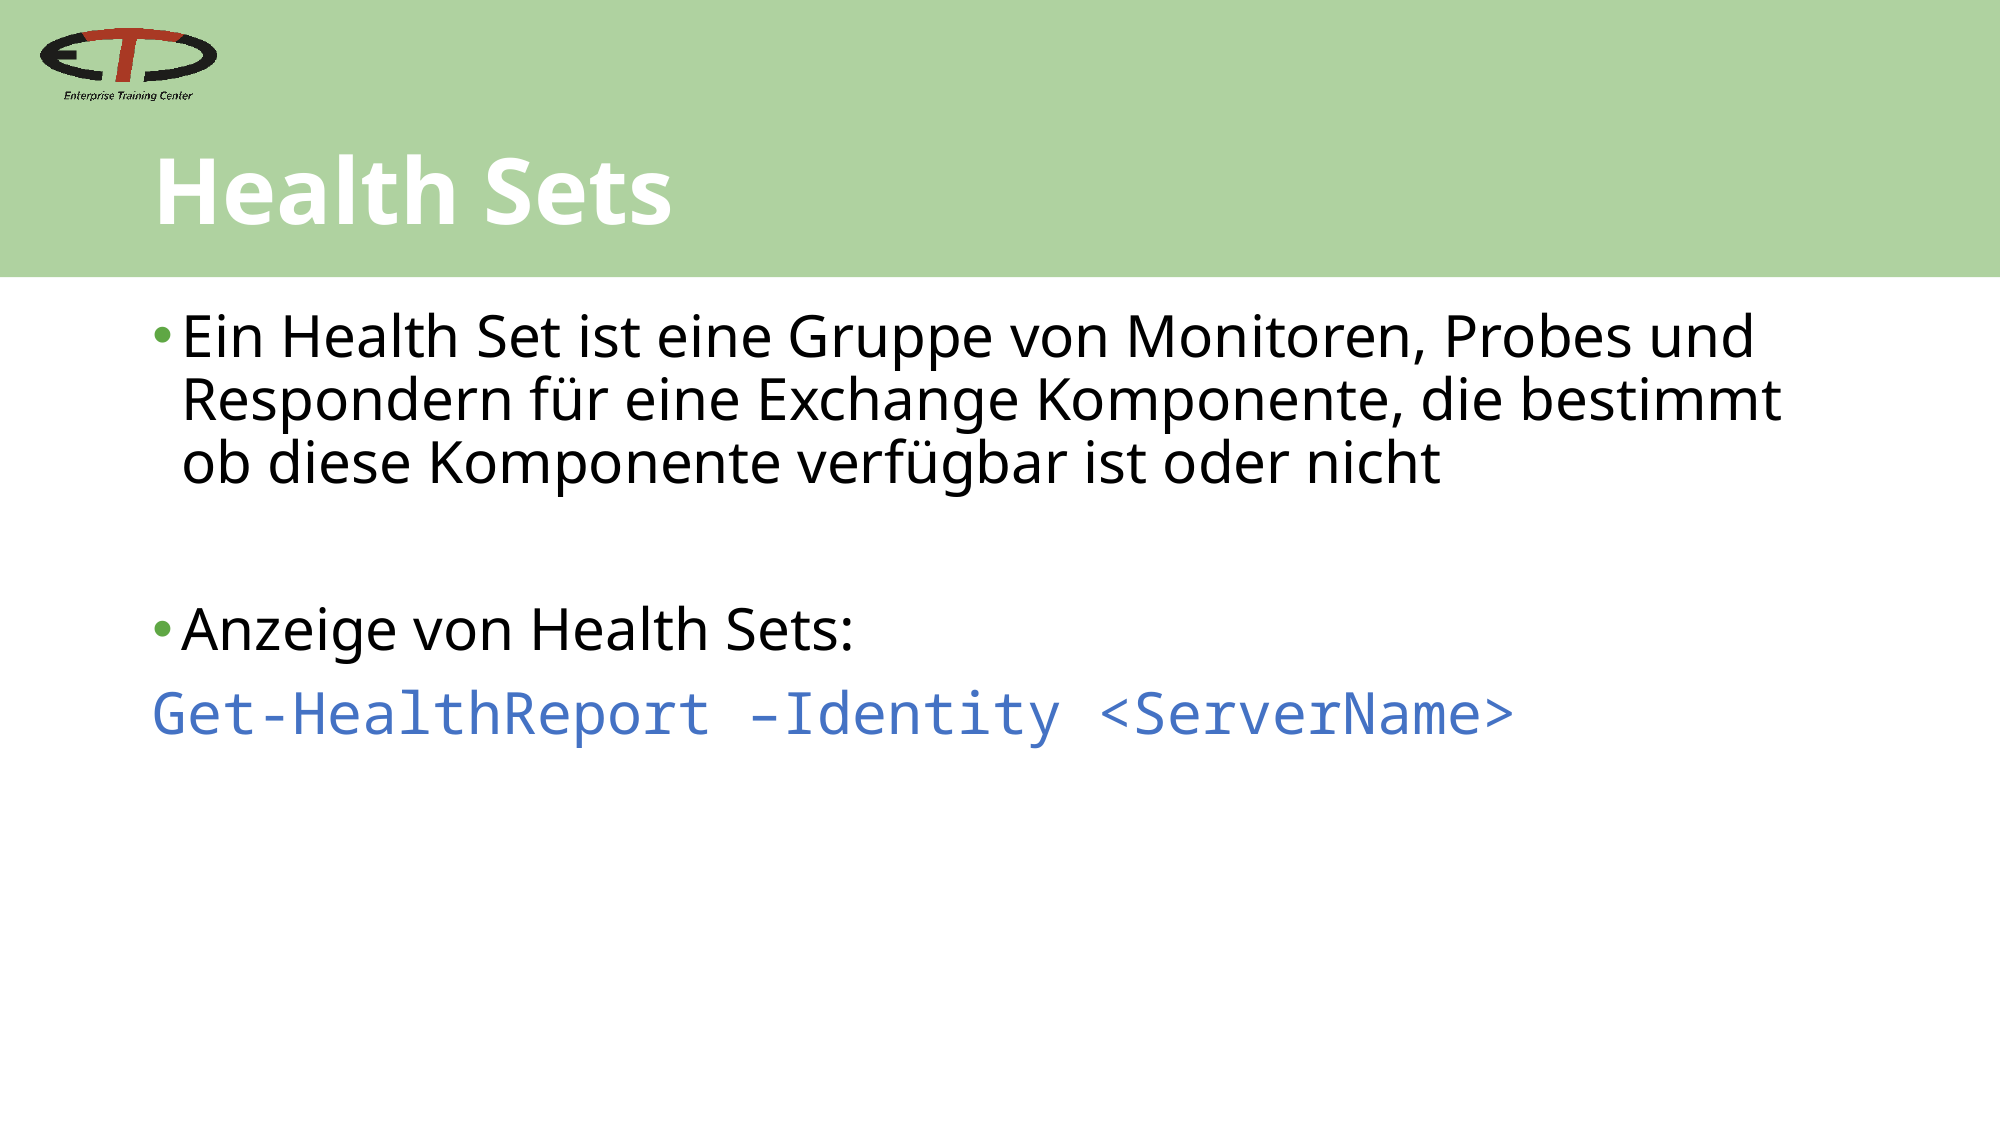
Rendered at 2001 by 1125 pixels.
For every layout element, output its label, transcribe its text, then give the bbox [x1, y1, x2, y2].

list Ein Health Set ist eine Gruppe von Monitoren, Probes und Respondern für eine Exchange Komponente, die bestimmt ob diese Komponente verfügbar ist oder nicht Anzeige von Health Sets: Get-HealthReport –Identity <ServerName> [137, 299, 1863, 1014]
title Health Sets [137, 113, 1863, 278]
picture [40, 28, 217, 101]
